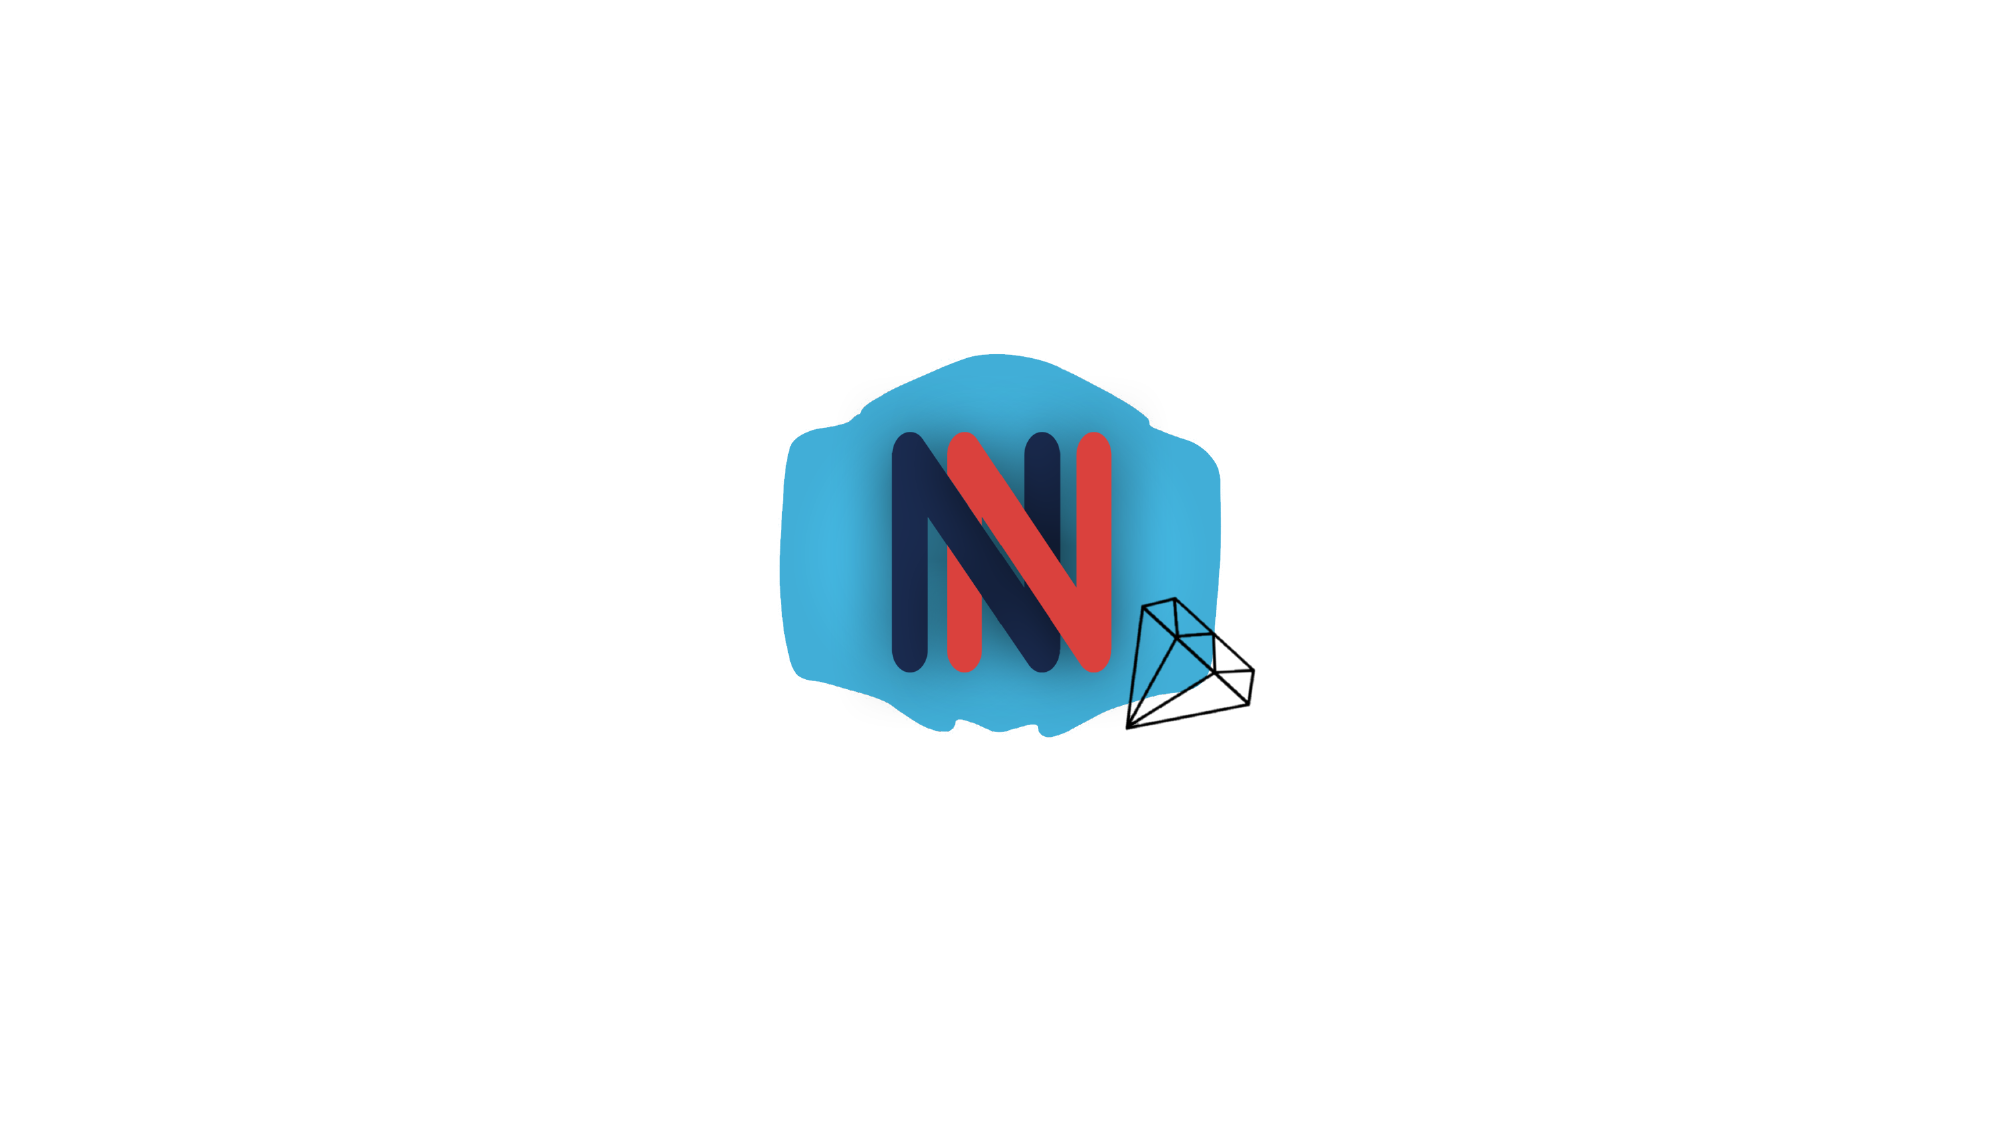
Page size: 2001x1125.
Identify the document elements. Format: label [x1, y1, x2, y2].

picture [692, 283, 1308, 842]
